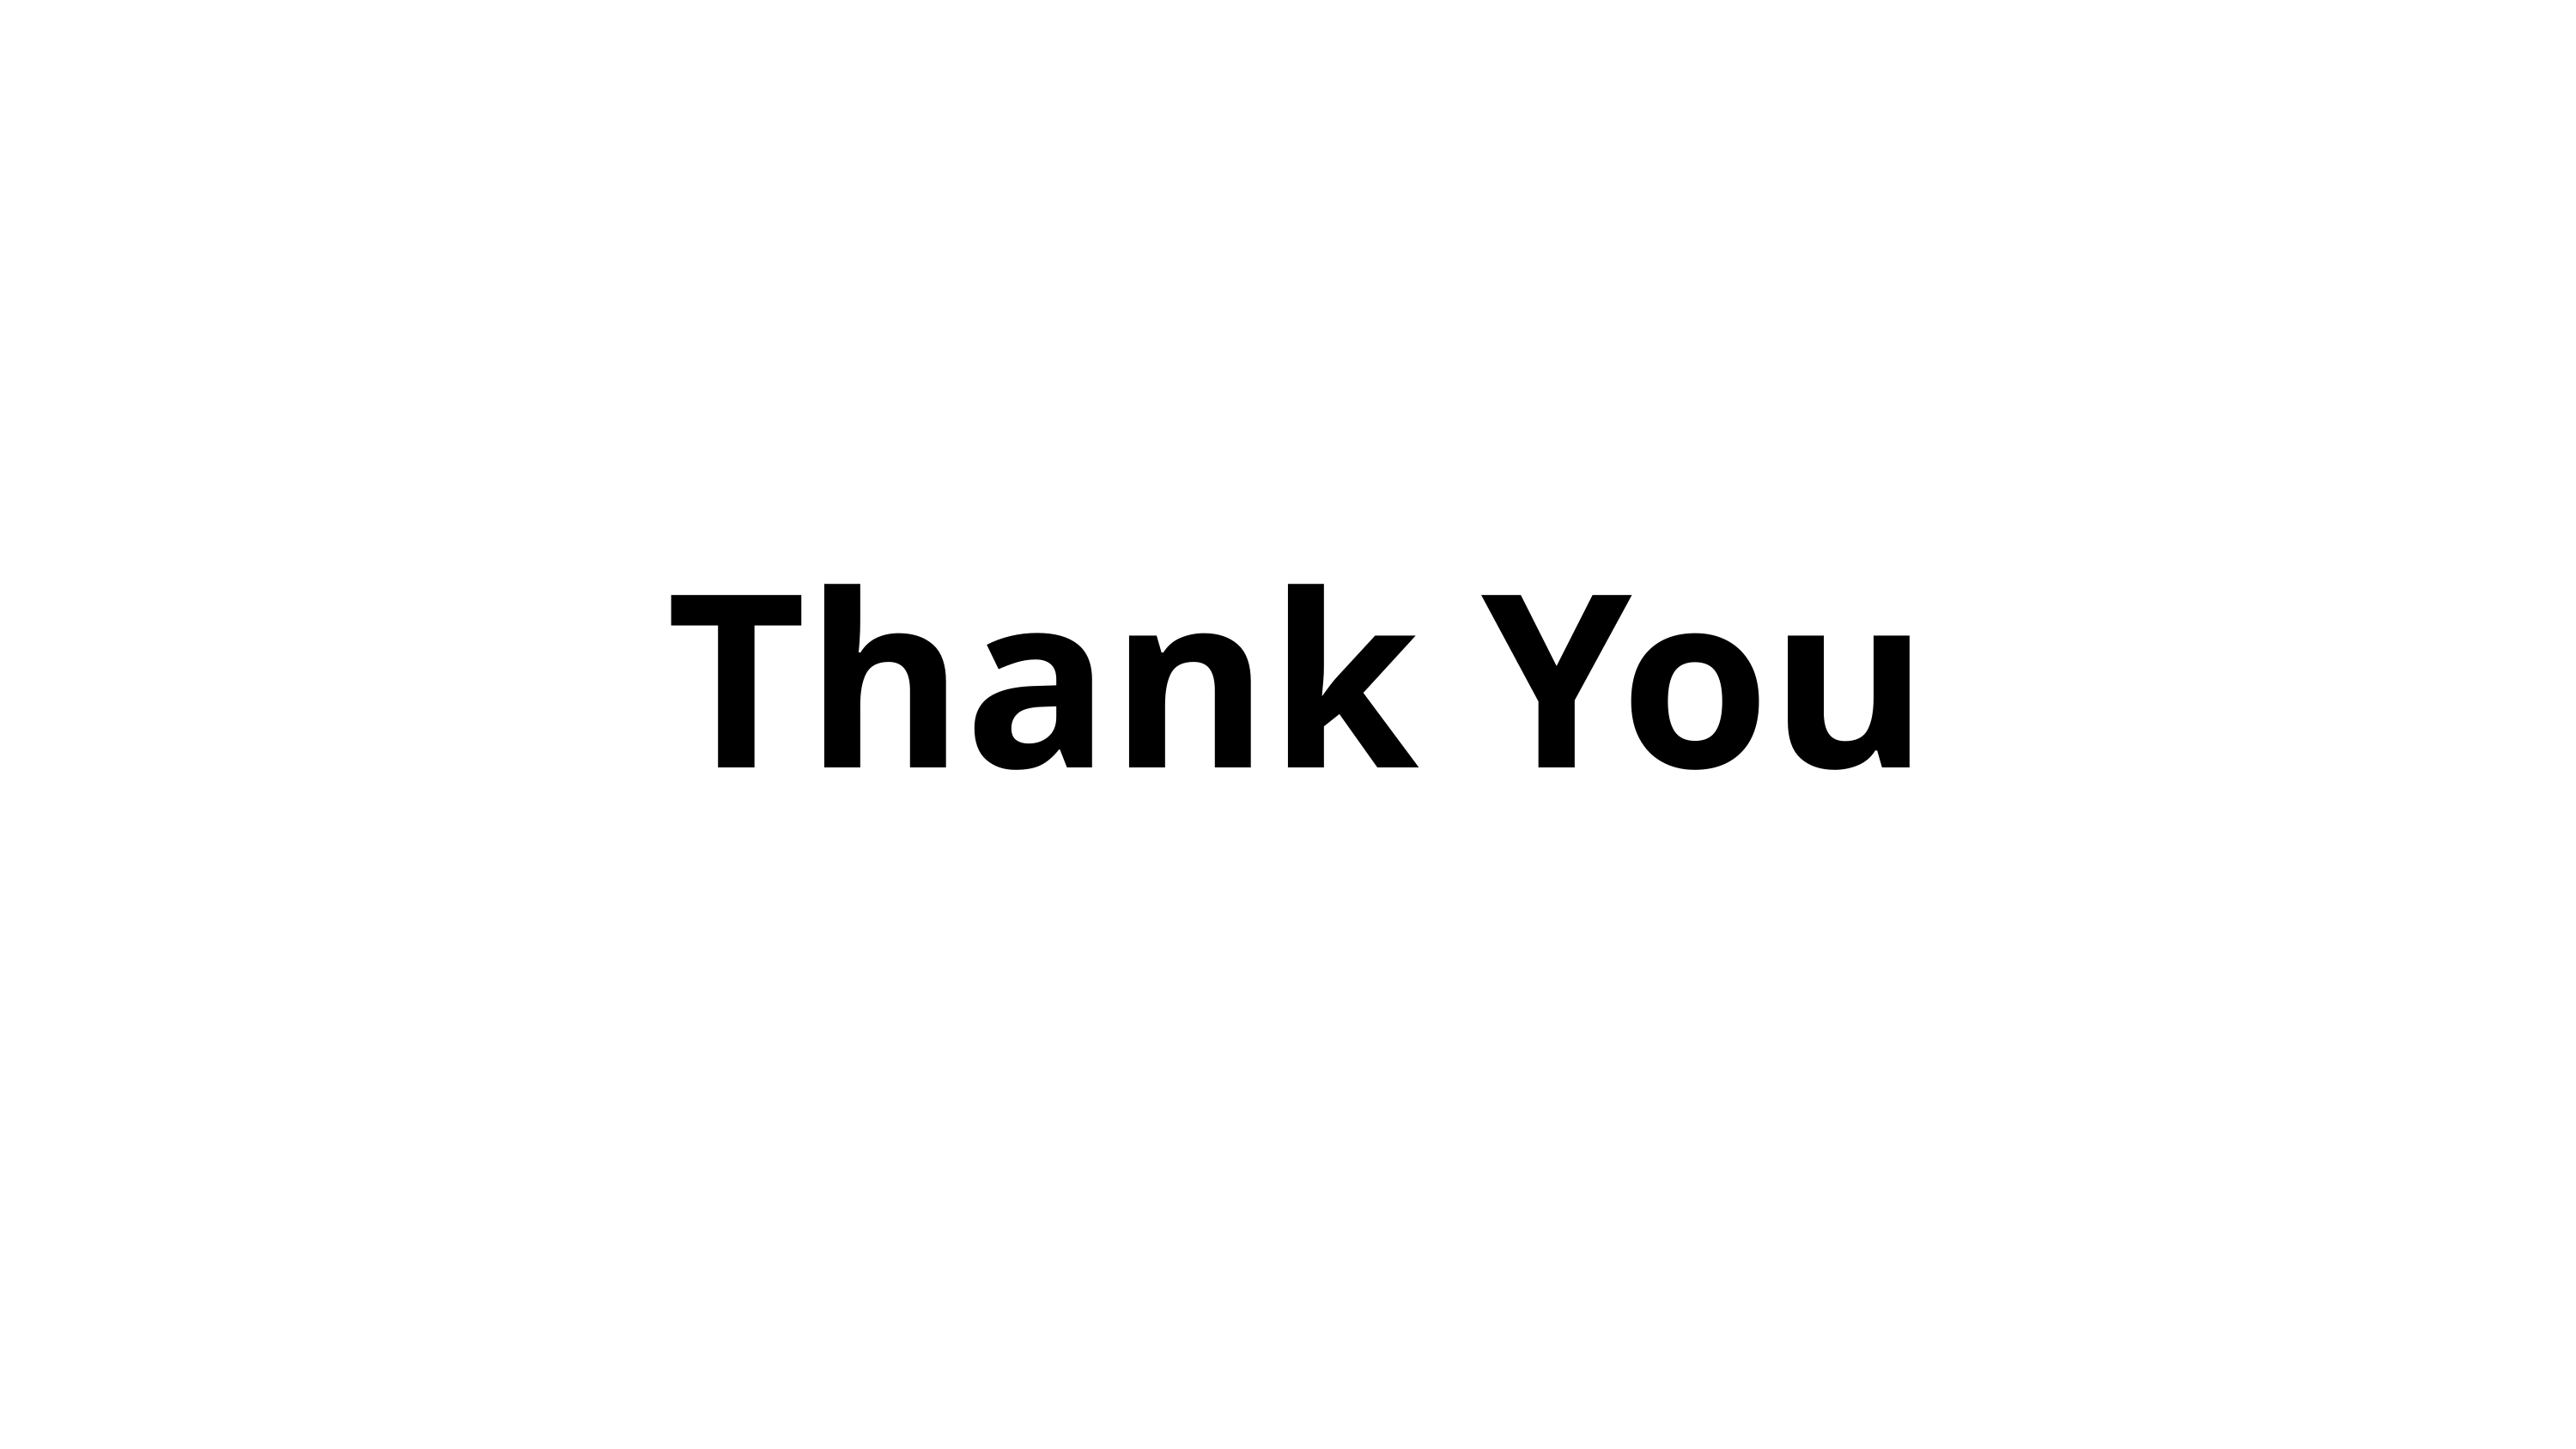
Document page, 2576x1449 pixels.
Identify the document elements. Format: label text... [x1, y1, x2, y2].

text_box Thank You [478, 555, 2180, 816]
